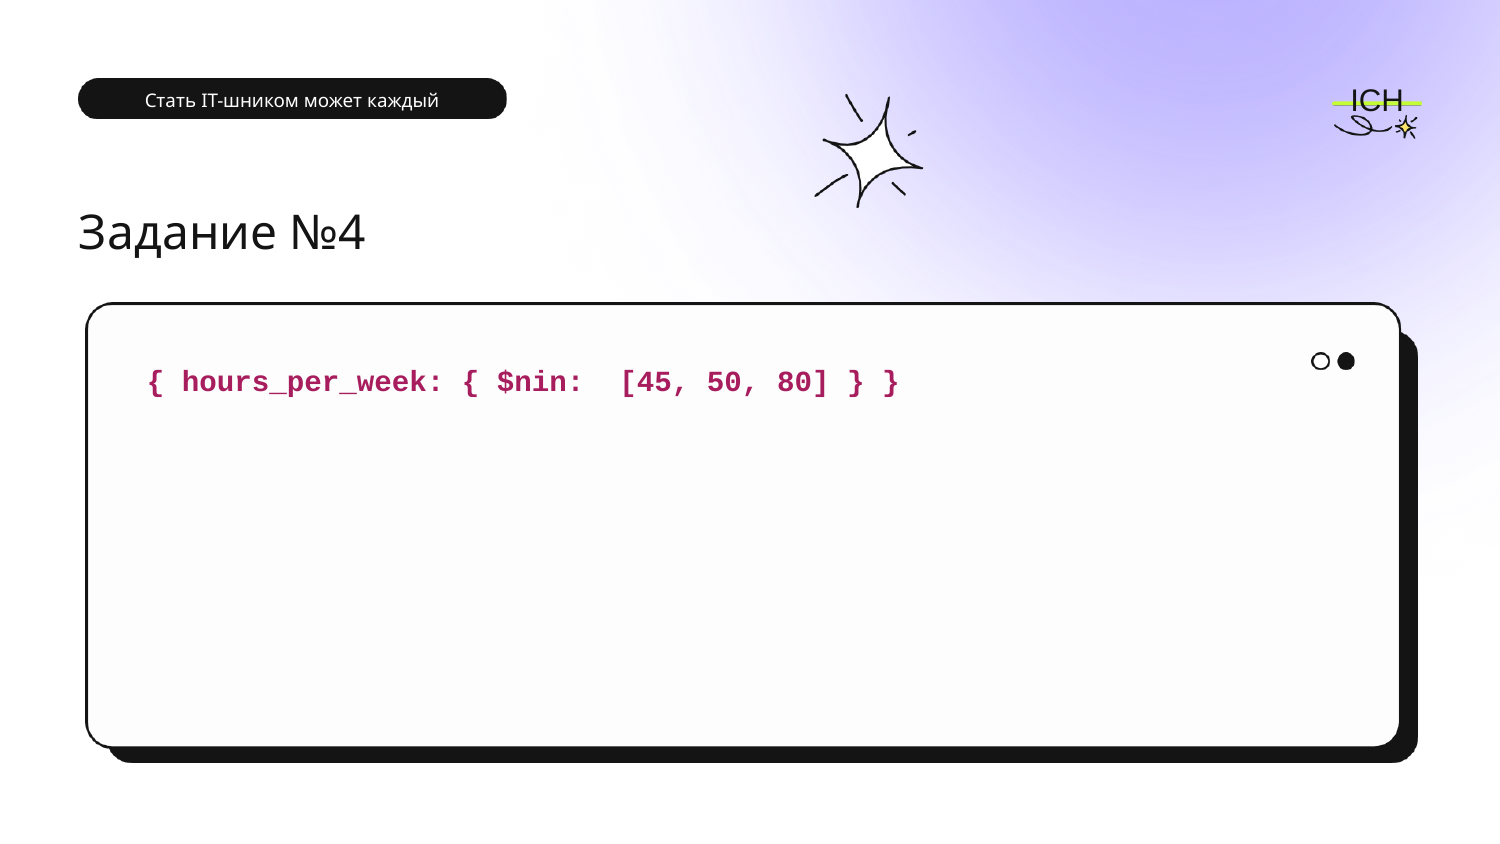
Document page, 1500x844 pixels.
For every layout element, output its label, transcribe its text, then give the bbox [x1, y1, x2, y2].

picture [77, 0, 1500, 763]
text_box Задание №4 [78, 196, 482, 248]
